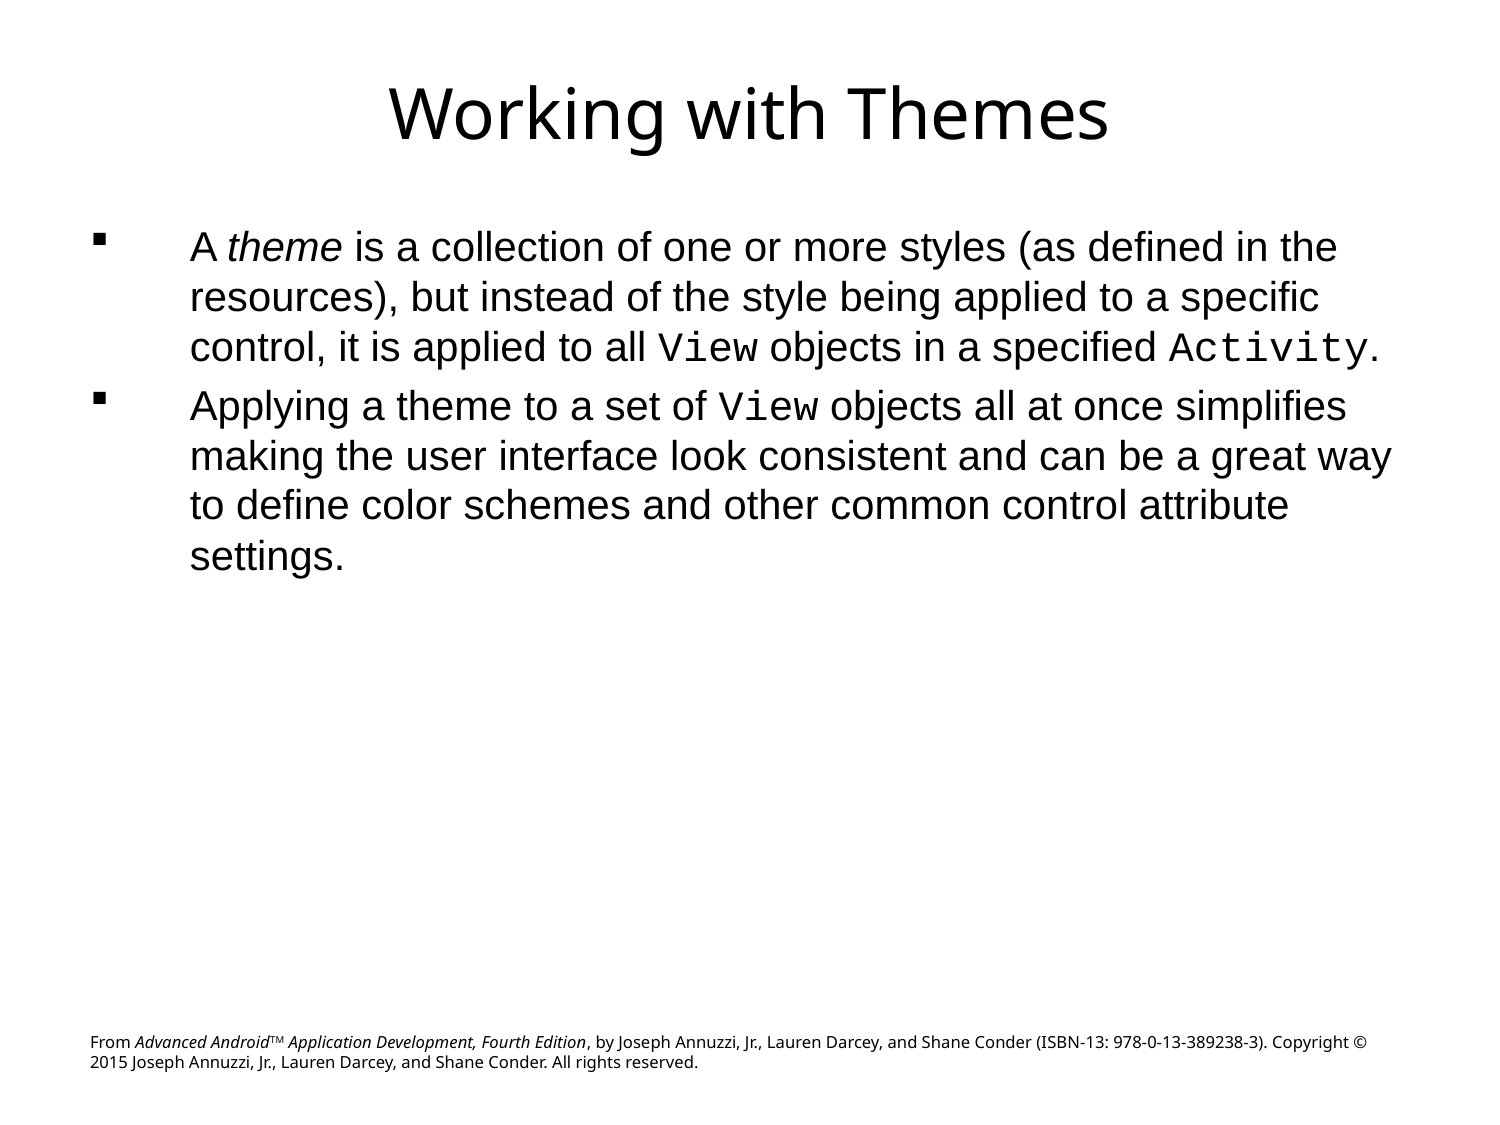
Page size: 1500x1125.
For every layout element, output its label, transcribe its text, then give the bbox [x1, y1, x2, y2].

list A theme is a collection of one or more styles (as defined in the resources), but instead of the style being applied to a specific control, it is applied to all View objects in a specified Activity. Applying a theme to a set of View objects all at once simplifies making the user interface look consistent and can be a great way to define color schemes and other common control attribute settings. [75, 212, 1425, 1005]
footer From Advanced AndroidTM Application Development, Fourth Edition, by Joseph Annuzzi, Jr., Lauren Darcey, and Shane Conder (ISBN-13: 978-0-13-389238-3). Copyright © 2015 Joseph Annuzzi, Jr., Lauren Darcey, and Shane Conder. All rights reserved. [74, 1024, 1426, 1103]
title Working with Themes [75, 45, 1425, 188]
